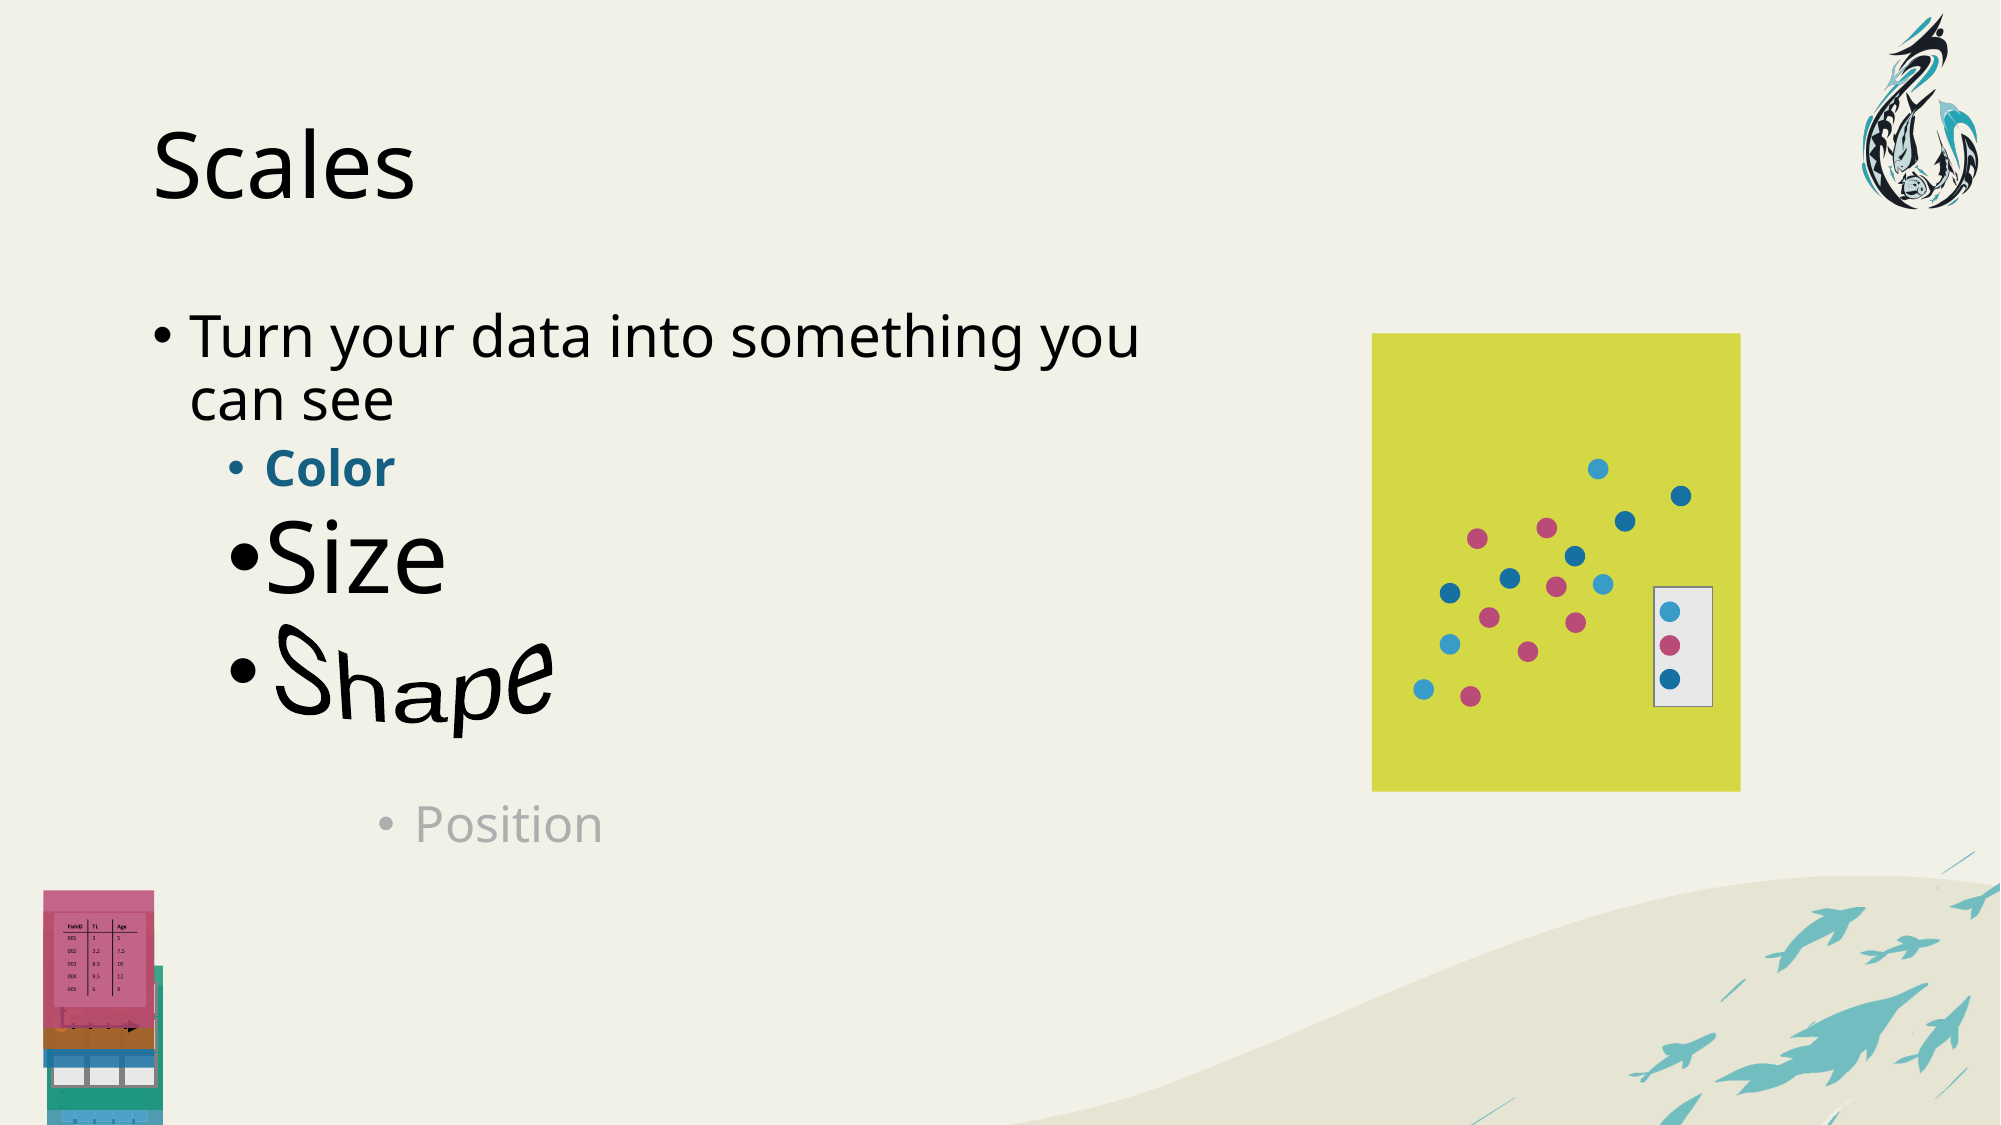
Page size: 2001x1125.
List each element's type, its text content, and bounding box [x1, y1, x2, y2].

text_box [46, 965, 164, 1111]
picture [1851, 13, 1985, 214]
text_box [42, 1050, 155, 1069]
text_box Turn your data into something you can see Color Size . Position [137, 299, 1258, 1014]
picture [978, 841, 2000, 1125]
title Scales [137, 59, 1863, 278]
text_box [1371, 332, 1742, 793]
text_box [46, 1111, 164, 1125]
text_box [42, 889, 155, 1029]
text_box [42, 1029, 155, 1050]
